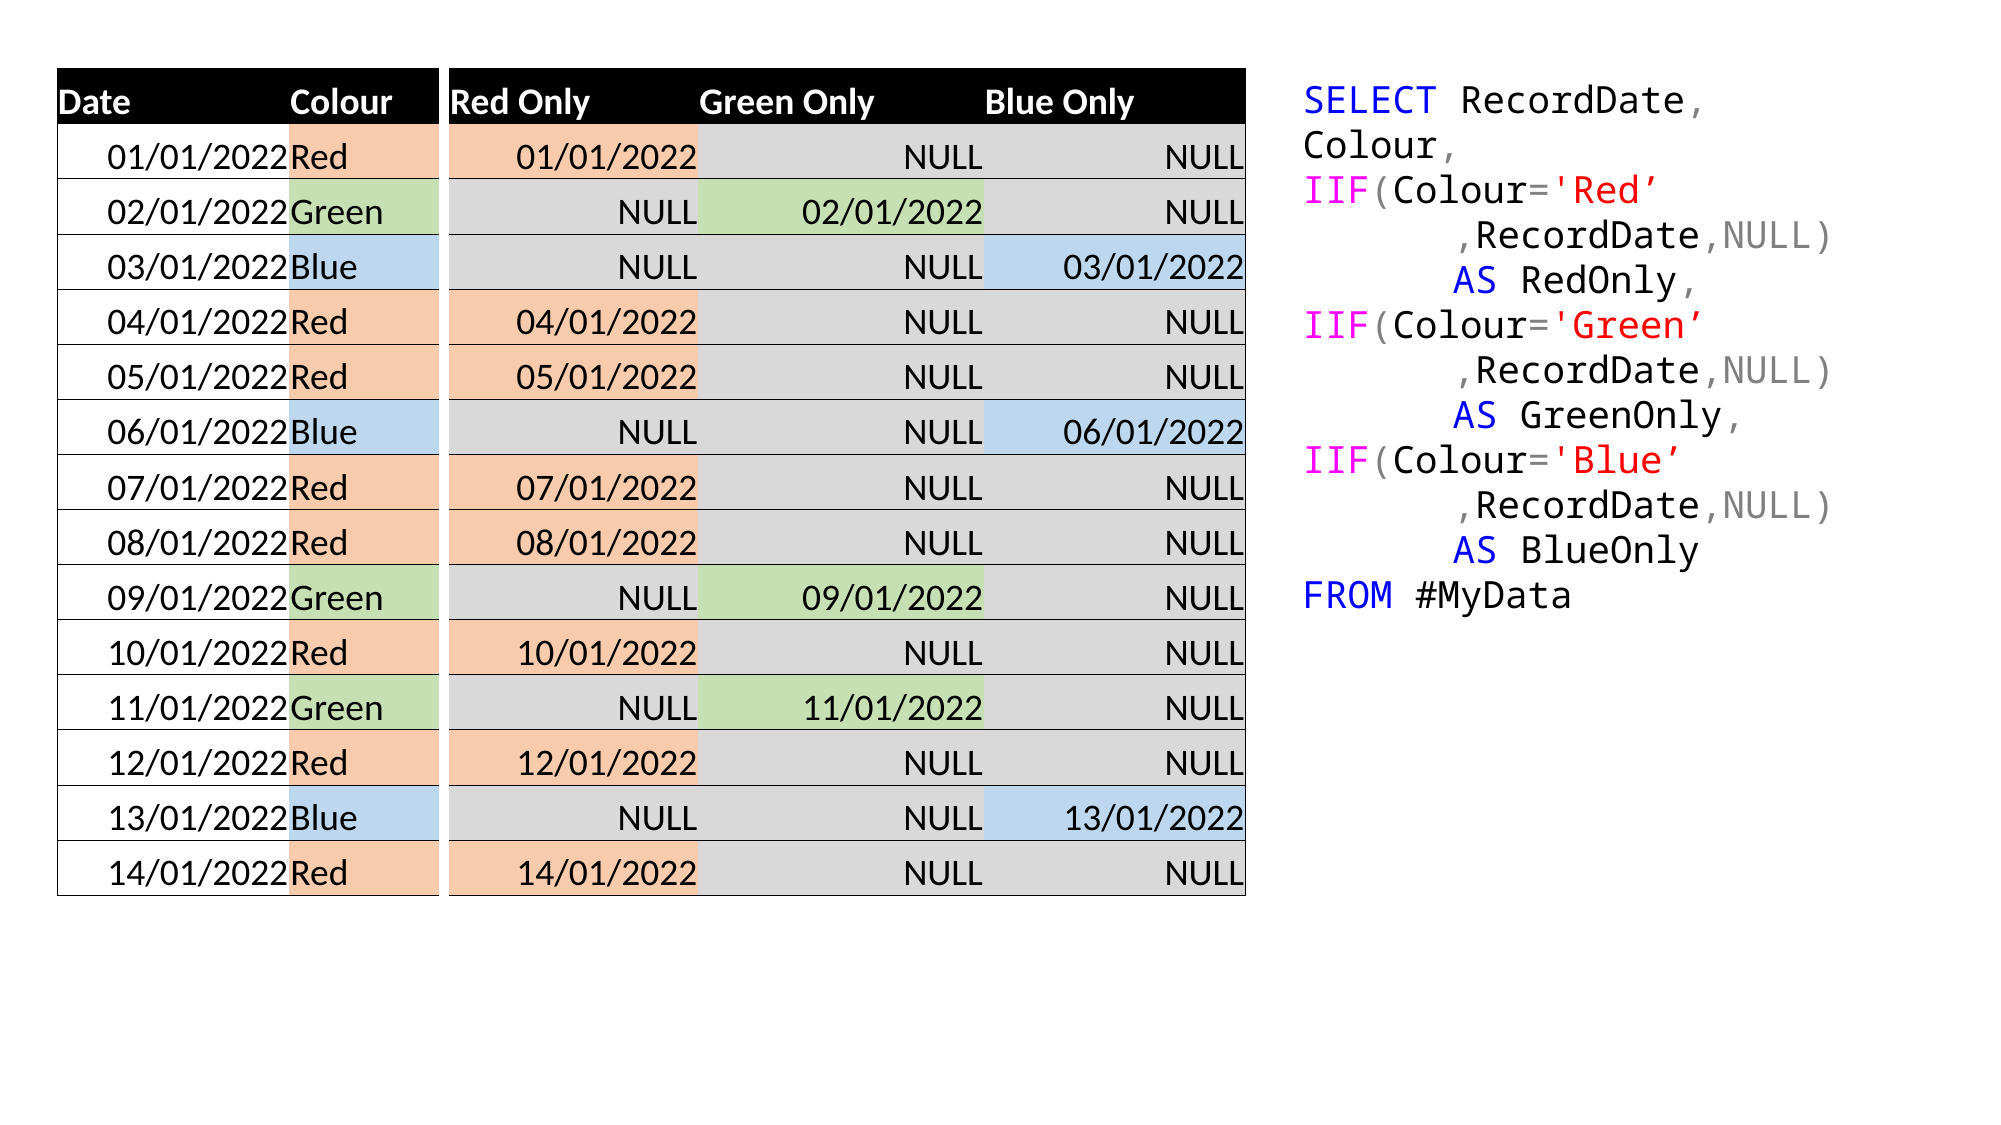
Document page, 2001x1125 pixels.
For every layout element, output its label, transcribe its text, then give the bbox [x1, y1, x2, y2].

table_cell Blue [289, 400, 439, 454]
table_cell NULL [698, 290, 984, 344]
table_cell 10/01/2022 [449, 620, 698, 674]
table_cell NULL [698, 510, 984, 564]
table_cell 03/01/2022 [984, 235, 1245, 289]
table_header Date [58, 69, 289, 123]
table_cell Red [289, 290, 439, 344]
table_cell 09/01/2022 [58, 565, 289, 619]
table_cell NULL [698, 345, 984, 399]
table_cell Green [289, 675, 439, 729]
table_cell NULL [984, 124, 1245, 178]
table_cell NULL [449, 400, 698, 454]
table_cell NULL [698, 124, 984, 178]
table_cell 14/01/2022 [58, 841, 289, 895]
table_cell 10/01/2022 [58, 620, 289, 674]
table_cell 04/01/2022 [58, 290, 289, 344]
text_box SELECT RecordDate, Colour, IIF(Colour='Red’ ,RecordDate,NULL) AS RedOnly, IIF(Colour='Green’ ,RecordDate,NULL) AS GreenOnly, IIF(Colour='Blue’ ,RecordDate,NULL) AS BlueOnly FROM #MyData [1287, 68, 1886, 624]
table_cell 08/01/2022 [58, 510, 289, 564]
table_cell 06/01/2022 [58, 400, 289, 454]
table_cell Red [289, 841, 439, 895]
table_cell Blue [289, 786, 439, 840]
table_cell 12/01/2022 [449, 730, 698, 785]
table_cell 12/01/2022 [58, 730, 289, 785]
table_cell 01/01/2022 [58, 124, 289, 178]
table_cell NULL [698, 786, 984, 840]
table_cell Red [289, 124, 439, 178]
table_cell Red [289, 345, 439, 399]
table_cell NULL [698, 235, 984, 289]
table_cell 05/01/2022 [58, 345, 289, 399]
table_cell NULL [449, 565, 698, 619]
table_cell NULL [984, 730, 1245, 785]
table_cell NULL [984, 620, 1245, 674]
table_cell NULL [698, 620, 984, 674]
table_cell 04/01/2022 [449, 290, 698, 344]
table_header Green Only [698, 69, 984, 123]
table_cell Red [289, 730, 439, 785]
table_cell NULL [984, 290, 1245, 344]
table_cell 07/01/2022 [58, 455, 289, 509]
table_cell NULL [984, 455, 1245, 509]
table_header Blue Only [984, 69, 1245, 123]
table_cell 02/01/2022 [58, 179, 289, 234]
table_cell 05/01/2022 [449, 345, 698, 399]
table_cell NULL [449, 235, 698, 289]
table_cell NULL [984, 345, 1245, 399]
table_cell 03/01/2022 [58, 235, 289, 289]
table_cell 13/01/2022 [58, 786, 289, 840]
table_cell 07/01/2022 [449, 455, 698, 509]
table_cell Green [289, 179, 439, 234]
table_cell NULL [984, 675, 1245, 729]
table_cell NULL [449, 675, 698, 729]
table_cell 02/01/2022 [698, 179, 984, 234]
table_cell NULL [698, 730, 984, 785]
table_cell 09/01/2022 [698, 565, 984, 619]
table_cell NULL [984, 510, 1245, 564]
table_cell Red [289, 455, 439, 509]
table_cell 01/01/2022 [449, 124, 698, 178]
table_header Colour [289, 69, 439, 123]
table_cell Red [289, 510, 439, 564]
table_cell NULL [698, 841, 984, 895]
table_cell Red [289, 620, 439, 674]
table_cell NULL [698, 400, 984, 454]
table_cell NULL [698, 455, 984, 509]
table_cell Green [289, 565, 439, 619]
table_cell 11/01/2022 [58, 675, 289, 729]
table_cell NULL [984, 565, 1245, 619]
table_cell 06/01/2022 [984, 400, 1245, 454]
table_cell NULL [984, 841, 1245, 895]
table_cell NULL [449, 179, 698, 234]
table_cell 14/01/2022 [449, 841, 698, 895]
table_cell 13/01/2022 [984, 786, 1245, 840]
table_cell NULL [984, 179, 1245, 234]
table_cell NULL [449, 786, 698, 840]
table_cell 11/01/2022 [698, 675, 984, 729]
table_cell 08/01/2022 [449, 510, 698, 564]
table_cell Blue [289, 235, 439, 289]
table_header Red Only [449, 69, 698, 123]
